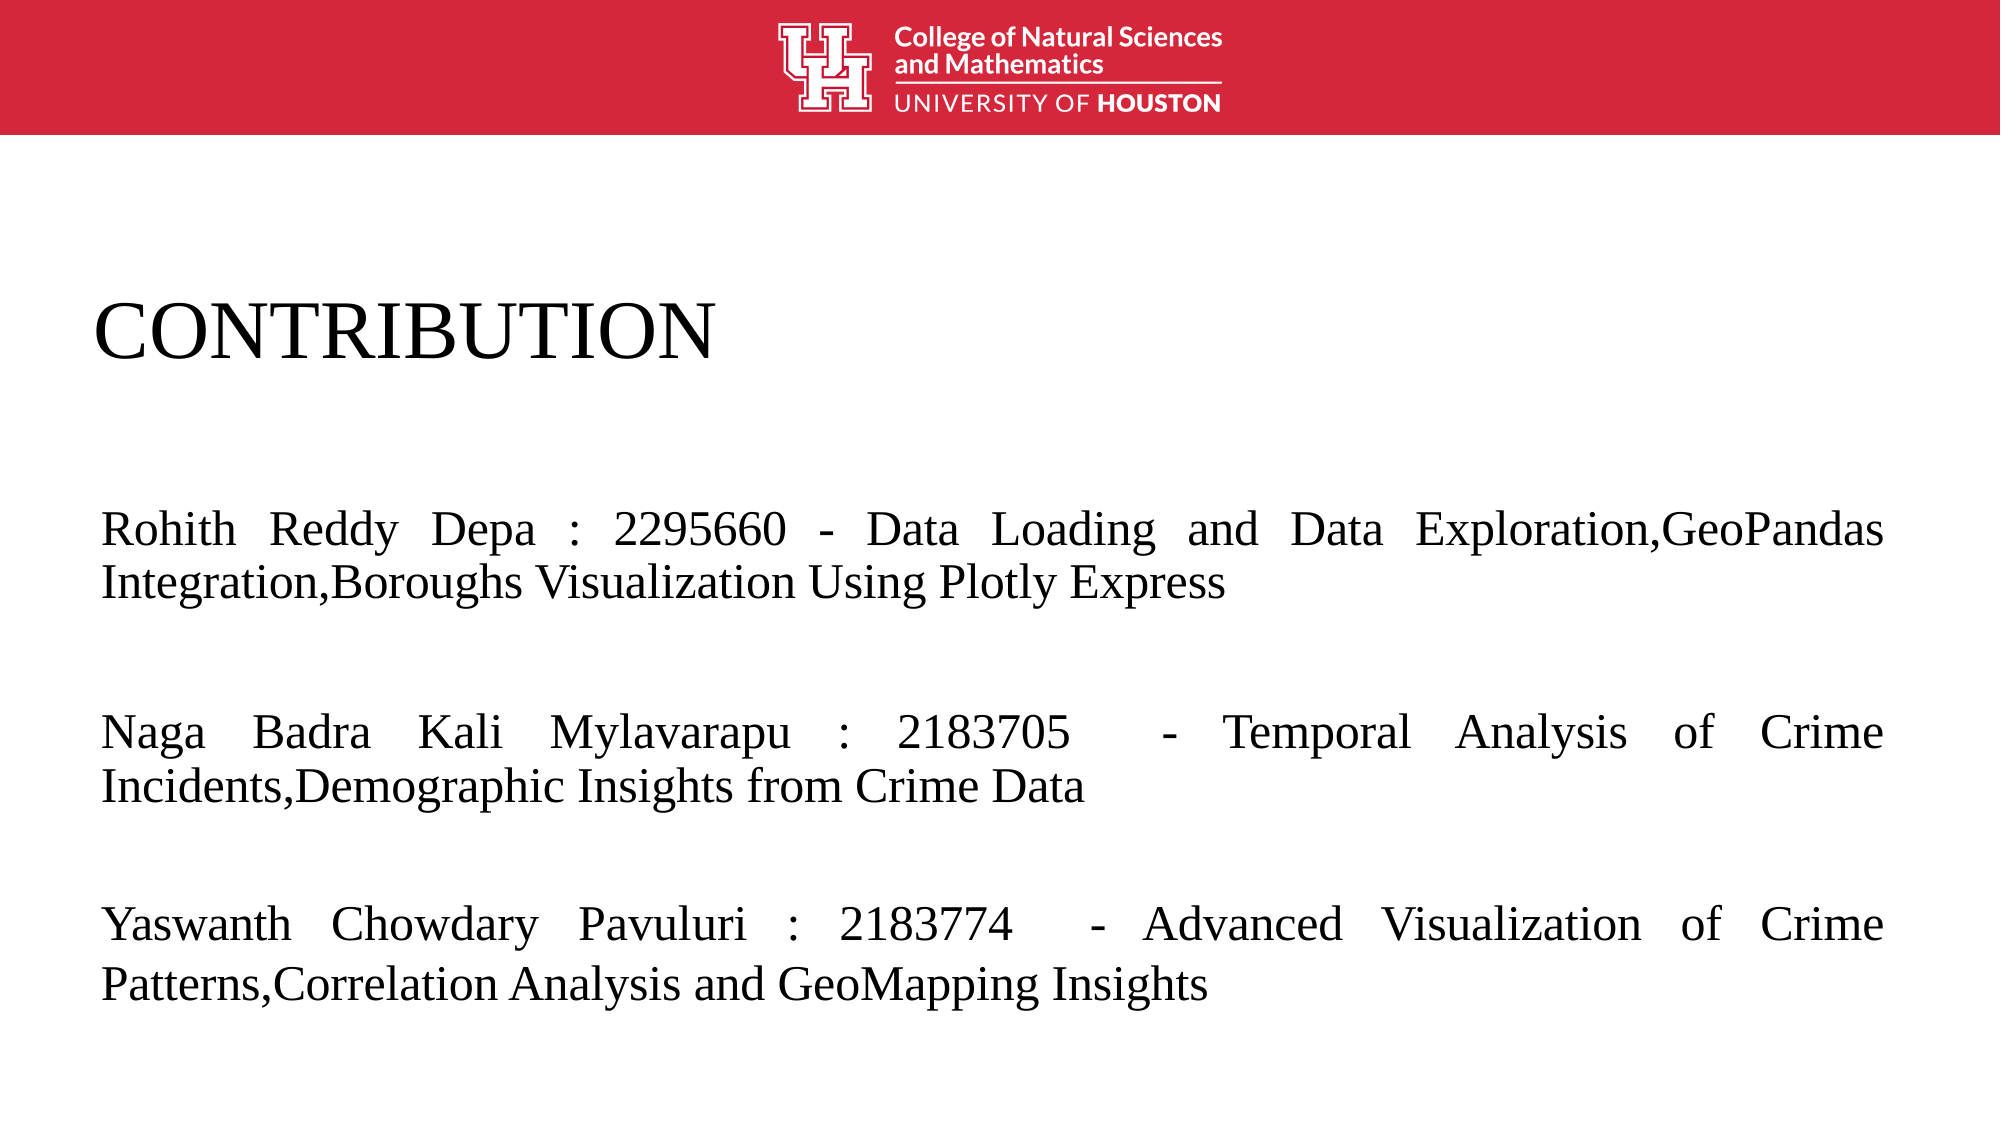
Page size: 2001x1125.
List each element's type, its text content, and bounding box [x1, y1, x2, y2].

title CONTRIBUTION [50, 184, 761, 384]
picture [778, 23, 1222, 112]
subtitle Rohith Reddy Depa : 2295660 - Data Loading and Data Exploration,GeoPandas Integration,Boroughs Visualization Using Plotly Express Naga Badra Kali Mylavarapu : 2183705 - Temporal Analysis of Crime Incidents,Demographic Insights from Crime Data Yaswanth Chowdary Pavuluri : 2183774 - Advanced Visualization of Crime Patterns,Correlation Analysis and GeoMapping Insights [85, 494, 1900, 928]
